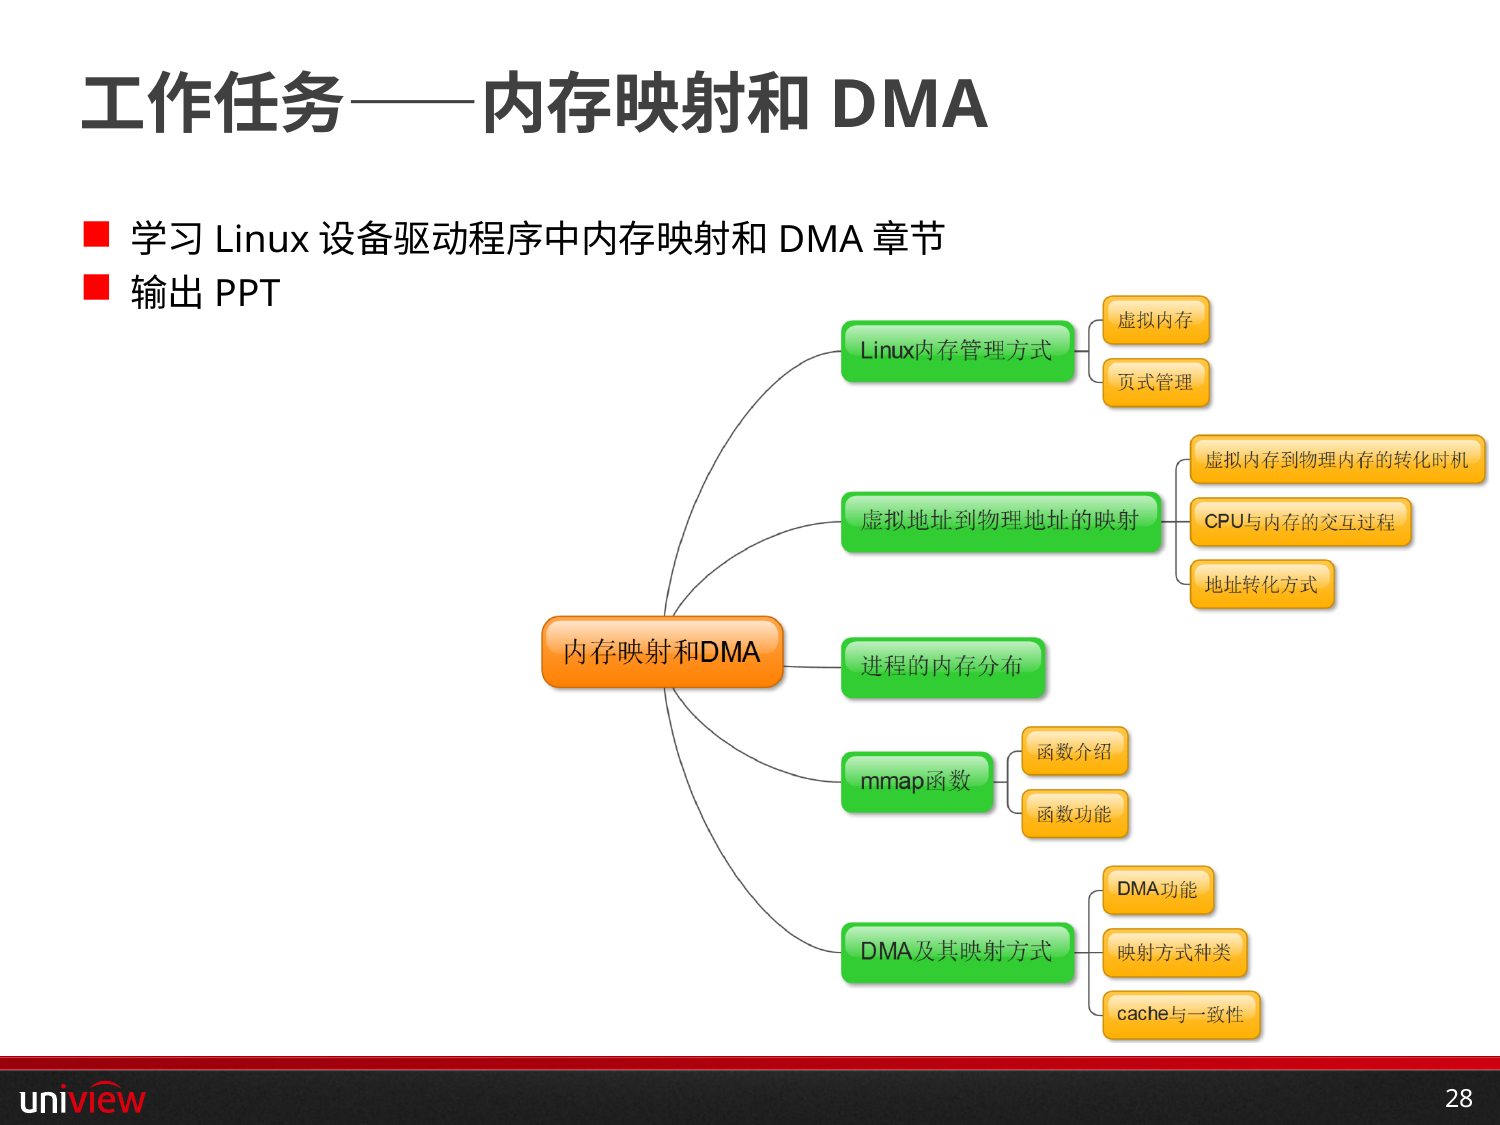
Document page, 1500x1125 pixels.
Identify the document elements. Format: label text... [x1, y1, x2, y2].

title 工作任务——内存映射和DMA [64, 53, 1399, 214]
picture [0, 1056, 1500, 1125]
picture [540, 294, 1489, 1044]
text_box 学习Linux设备驱动程序中内存映射和DMA章节 输出PPT [70, 199, 1382, 322]
